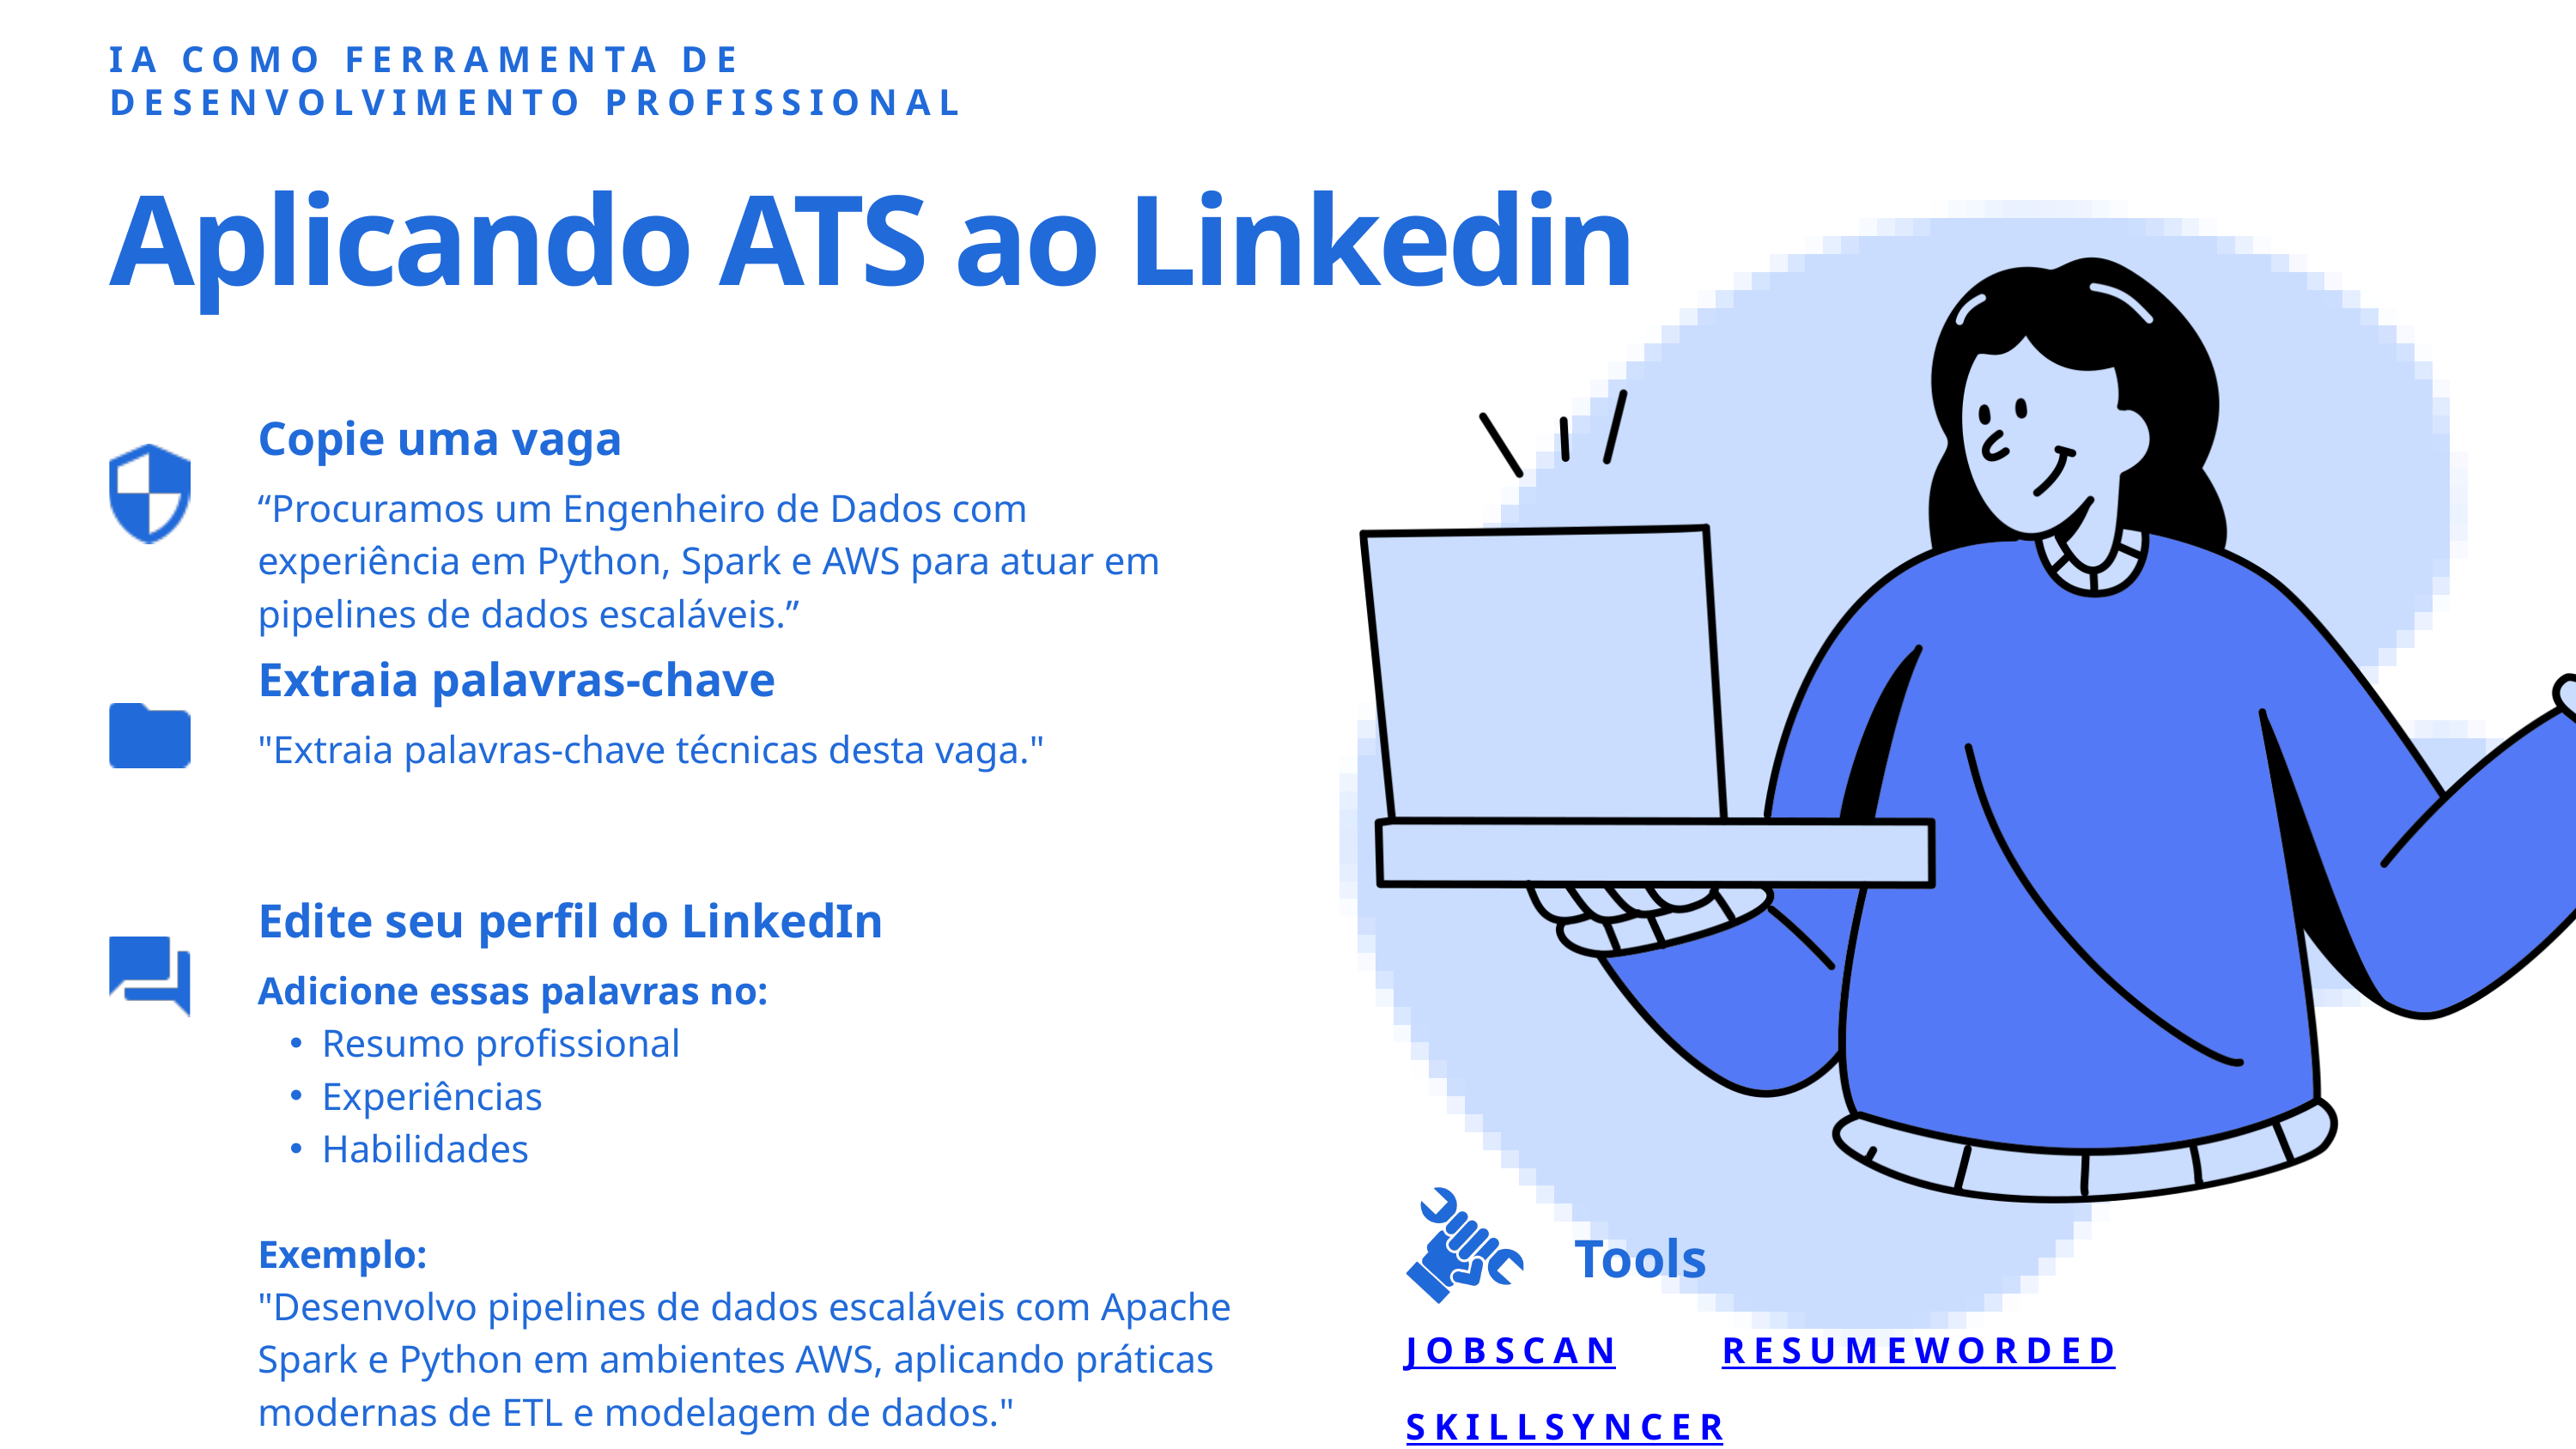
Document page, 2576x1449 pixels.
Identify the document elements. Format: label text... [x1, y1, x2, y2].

text_box Edite seu perfil do LinkedIn [258, 891, 908, 948]
text_box JOBSCAN [1406, 1333, 1672, 1377]
text_box [1268, 39, 2576, 243]
text_box RESUMEWORDED [1722, 1333, 2123, 1377]
text_box Copie uma vaga [258, 409, 1018, 464]
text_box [1406, 1187, 1753, 1304]
text_box [109, 444, 191, 544]
text_box "Extraia palavras-chave técnicas desta vaga." [258, 718, 1198, 772]
text_box Aplicando ATS ao Linkedin [109, 161, 1728, 311]
text_box [1268, 311, 2576, 1449]
text_box Adicione essas palavras no: Resumo profissional Experiências Habilidades Exemplo: "Desenvolvo pipelines de dados escaláveis com Apache Spark e Python em ambientes AWS, aplicando práticas modernas de ETL e modelagem de dados." [258, 960, 1269, 1434]
text_box [109, 703, 191, 768]
text_box IA COMO FERRAMENTA DE DESENVOLVIMENTO PROFISSIONAL [109, 36, 1018, 123]
text_box SKILLSYNCER [1406, 1410, 1769, 1449]
text_box Extraia palavras-chave [258, 650, 908, 706]
text_box [1359, 243, 2576, 1206]
text_box “Procuramos um Engenheiro de Dados com experiência em Python, Spark e AWS para atuar em pipelines de dados escaláveis.” [258, 476, 1241, 635]
text_box [109, 937, 191, 1018]
